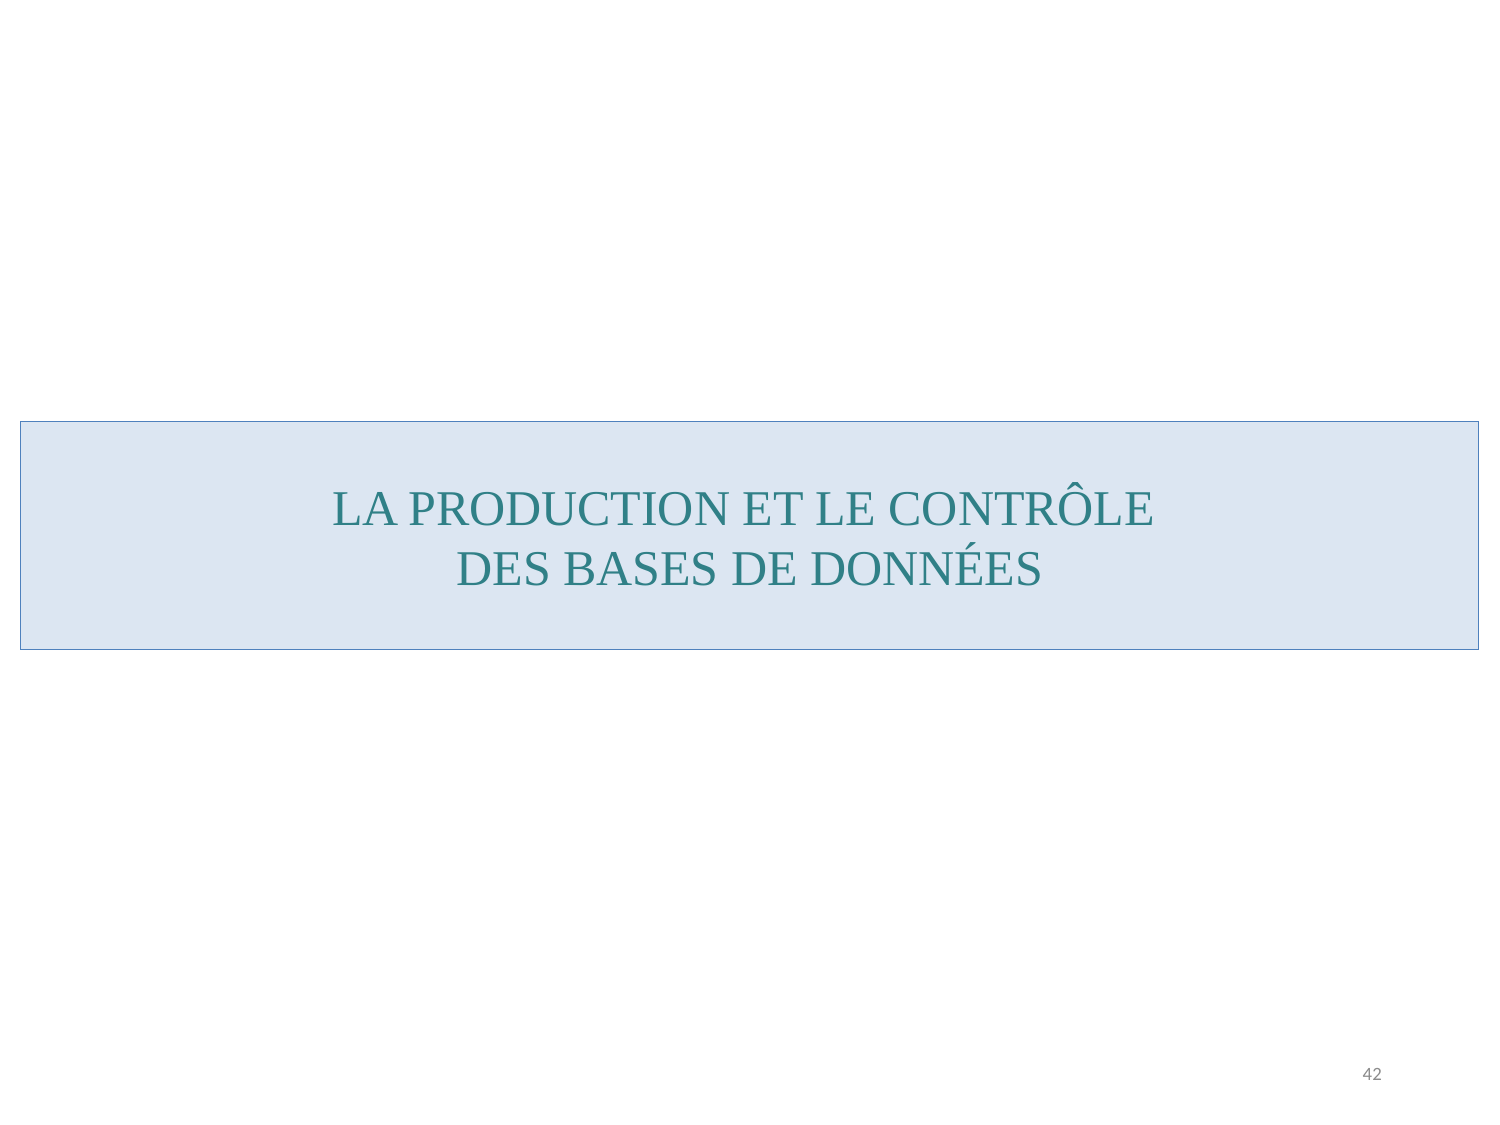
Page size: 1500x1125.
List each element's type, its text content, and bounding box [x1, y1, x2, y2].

text_box LA PRODUCTION ET LE CONTRÔLE DES BASES DE DONNéES [20, 421, 1479, 650]
text_box <numéro> [1059, 1042, 1397, 1103]
